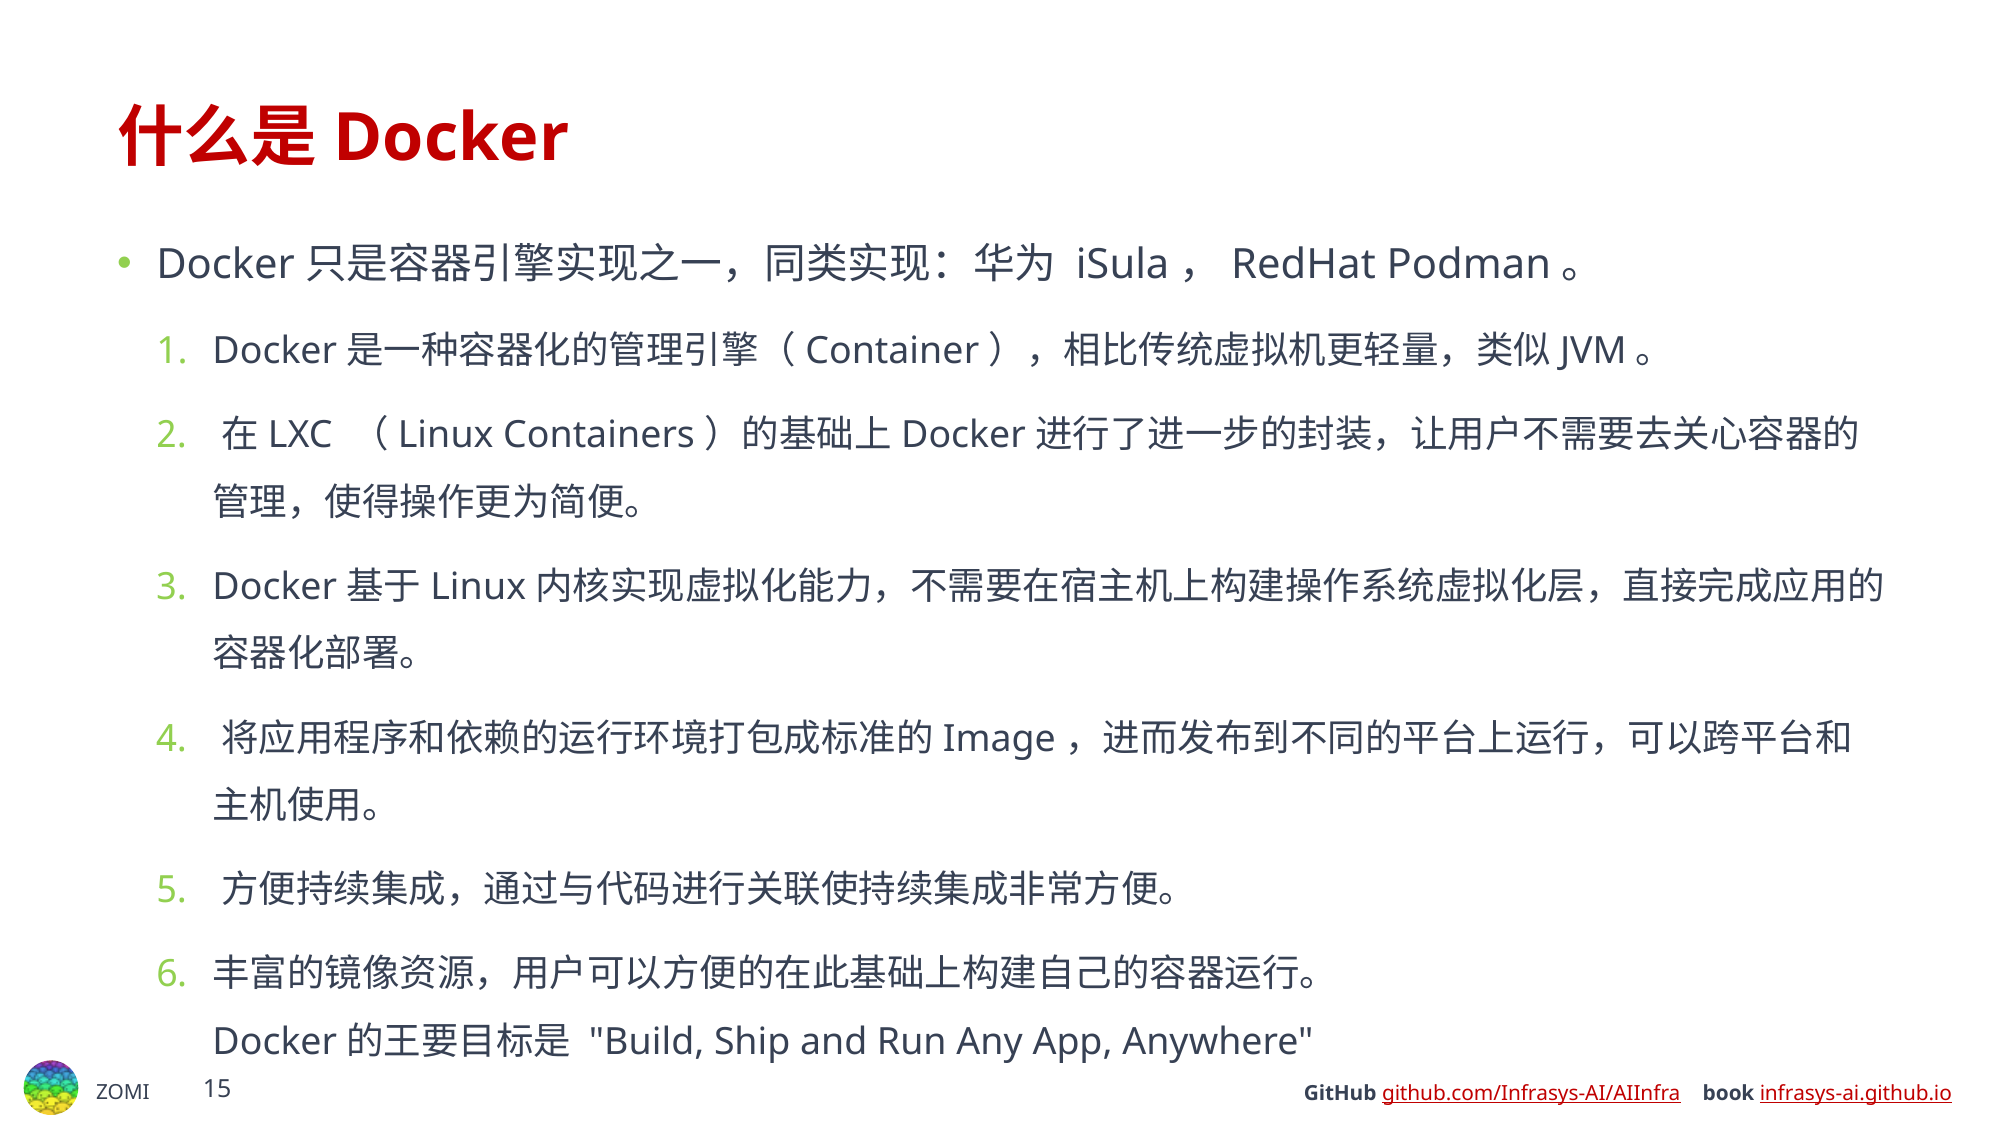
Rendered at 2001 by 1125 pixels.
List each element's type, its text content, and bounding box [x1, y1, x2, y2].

list Docker只是容器引擎实现之一，同类实现：华为 iSula，RedHat Podman。 Docker是一种容器化的管理引擎（Container），相比传统虚拟机更轻量，类似JVM。 ﻿﻿在LXC （Linux Containers）的基础上Docker进行了进一步的封装，让用户不需要去关心容器的管理，使得操作更为简便。 ﻿﻿Docker基于Linux内核实现虚拟化能力，不需要在宿主机上构建操作系统虚拟化层，直接完成应用的容器化部署。 ﻿﻿将应用程序和依赖的运行环境打包成标准的Image，进而发布到不同的平台上运行，可以跨平台和主机使用。 ﻿﻿方便持续集成，通过与代码进行关联使持续集成非常方便。 丰富的镜像资源，用户可以方便的在此基础上构建自己的容器运行。 Docker的王要目标是 "Build, Ship and Run Any App, Anywhere" [102, 204, 1901, 1043]
title 什么是Docker [102, 85, 1901, 183]
picture [23, 1060, 79, 1115]
